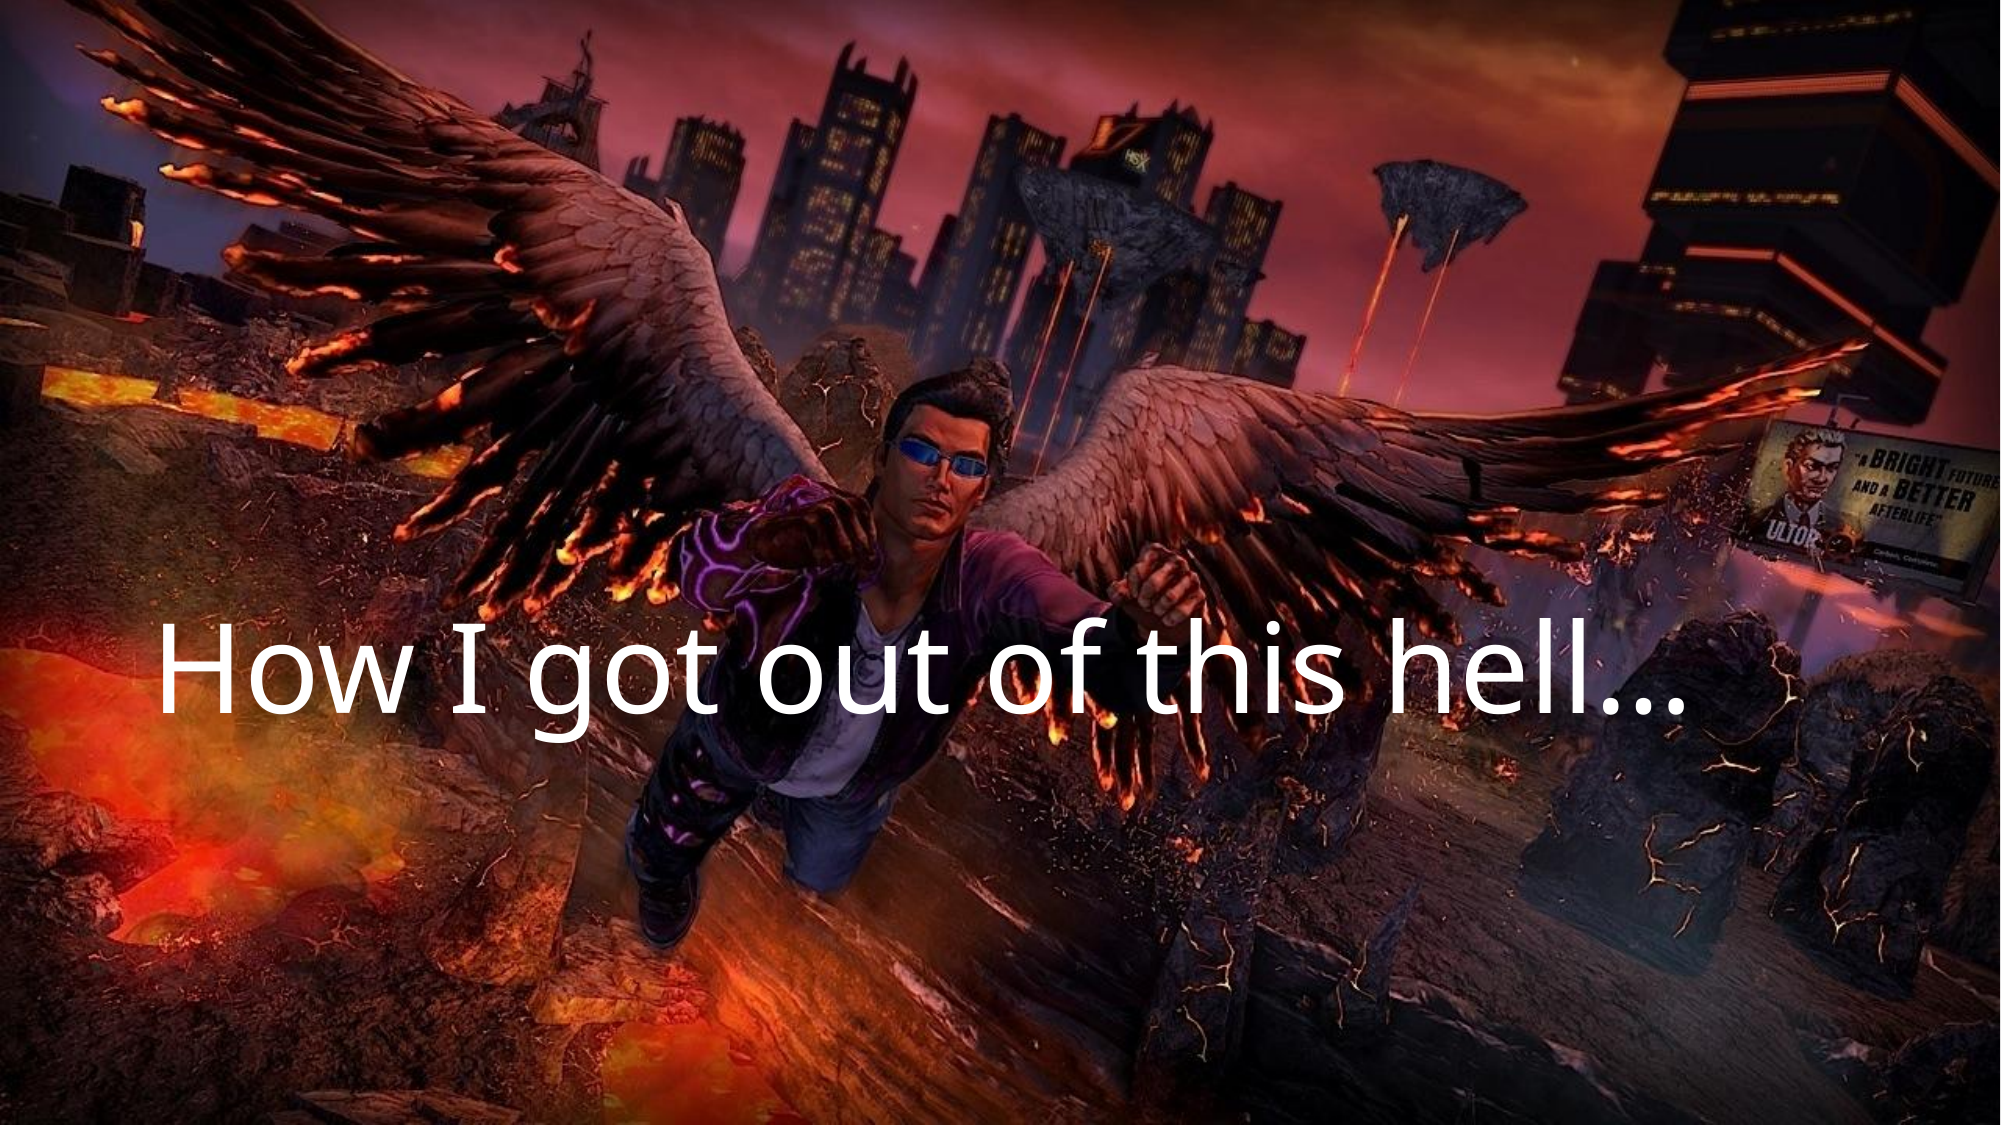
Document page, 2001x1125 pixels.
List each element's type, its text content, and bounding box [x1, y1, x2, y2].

picture [0, 0, 2001, 1125]
title How I got out of this hell… [136, 280, 1862, 749]
